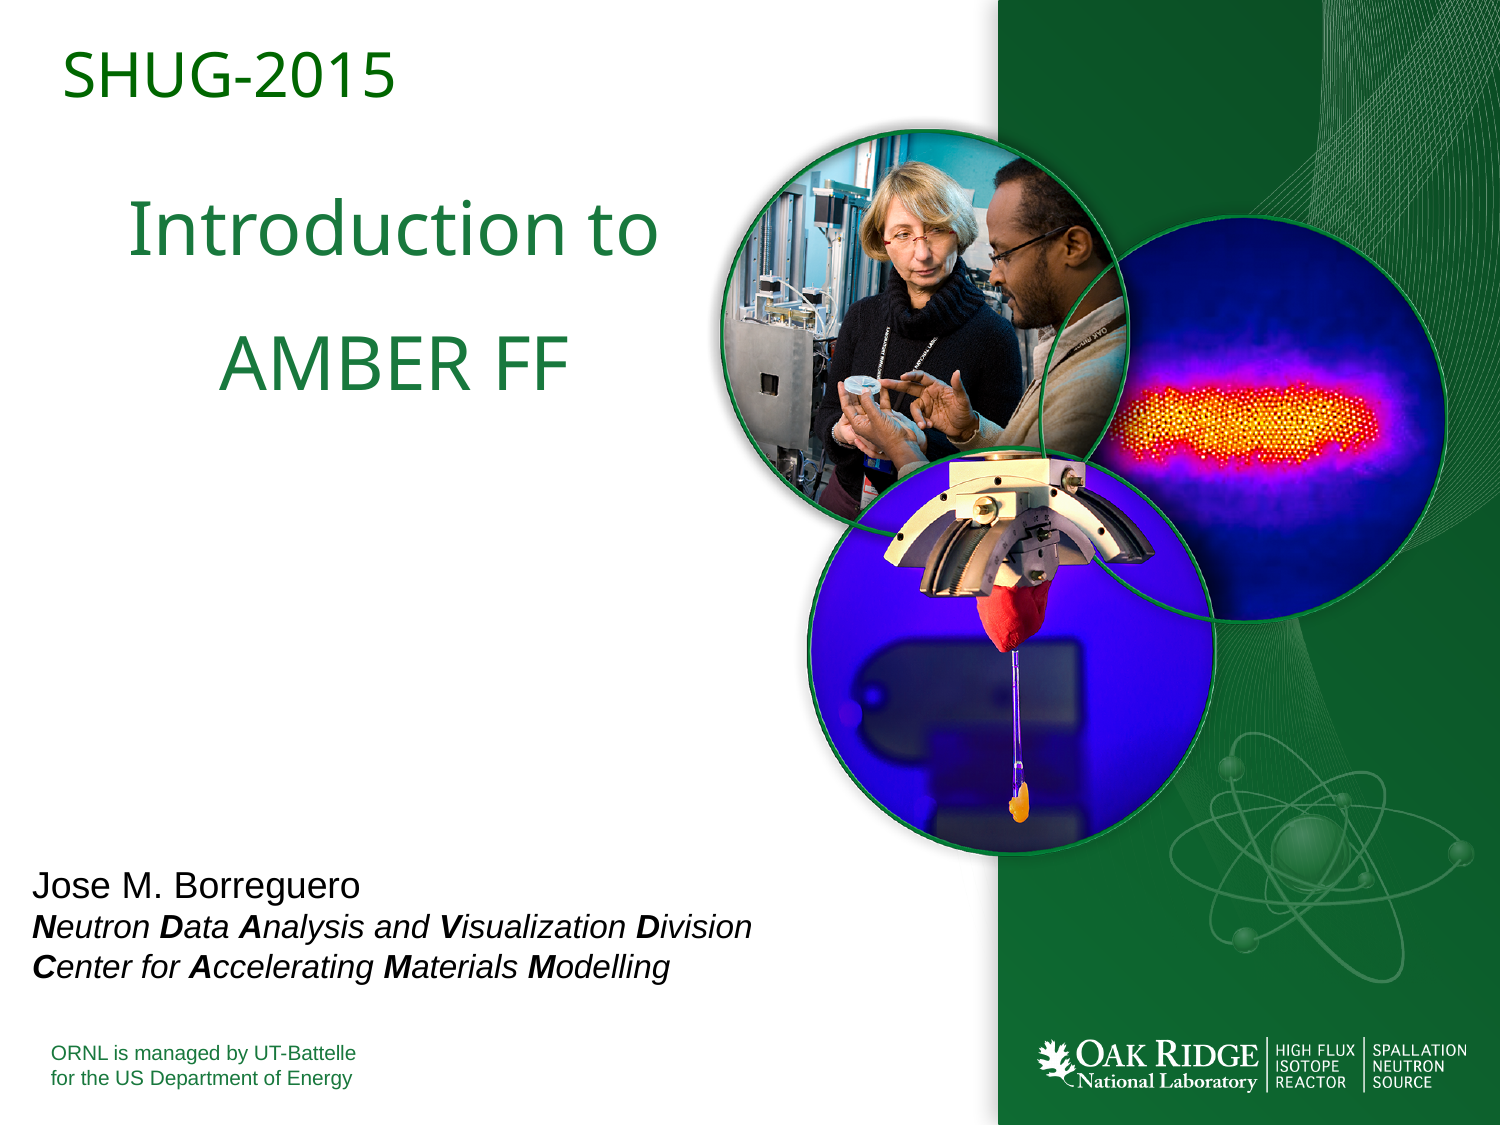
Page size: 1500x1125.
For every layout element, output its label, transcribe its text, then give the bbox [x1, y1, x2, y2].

title Introduction to AMBER FF [93, 127, 696, 659]
subtitle Jose M. Borreguero Neutron Data Analysis and Visualization Division Center for Accelerating Materials Modelling [16, 852, 935, 1045]
picture [179, 1075, 185, 1084]
picture [79, 0, 1500, 1093]
text_box SHUG-2015 [47, 27, 413, 118]
picture [229, 1050, 235, 1059]
